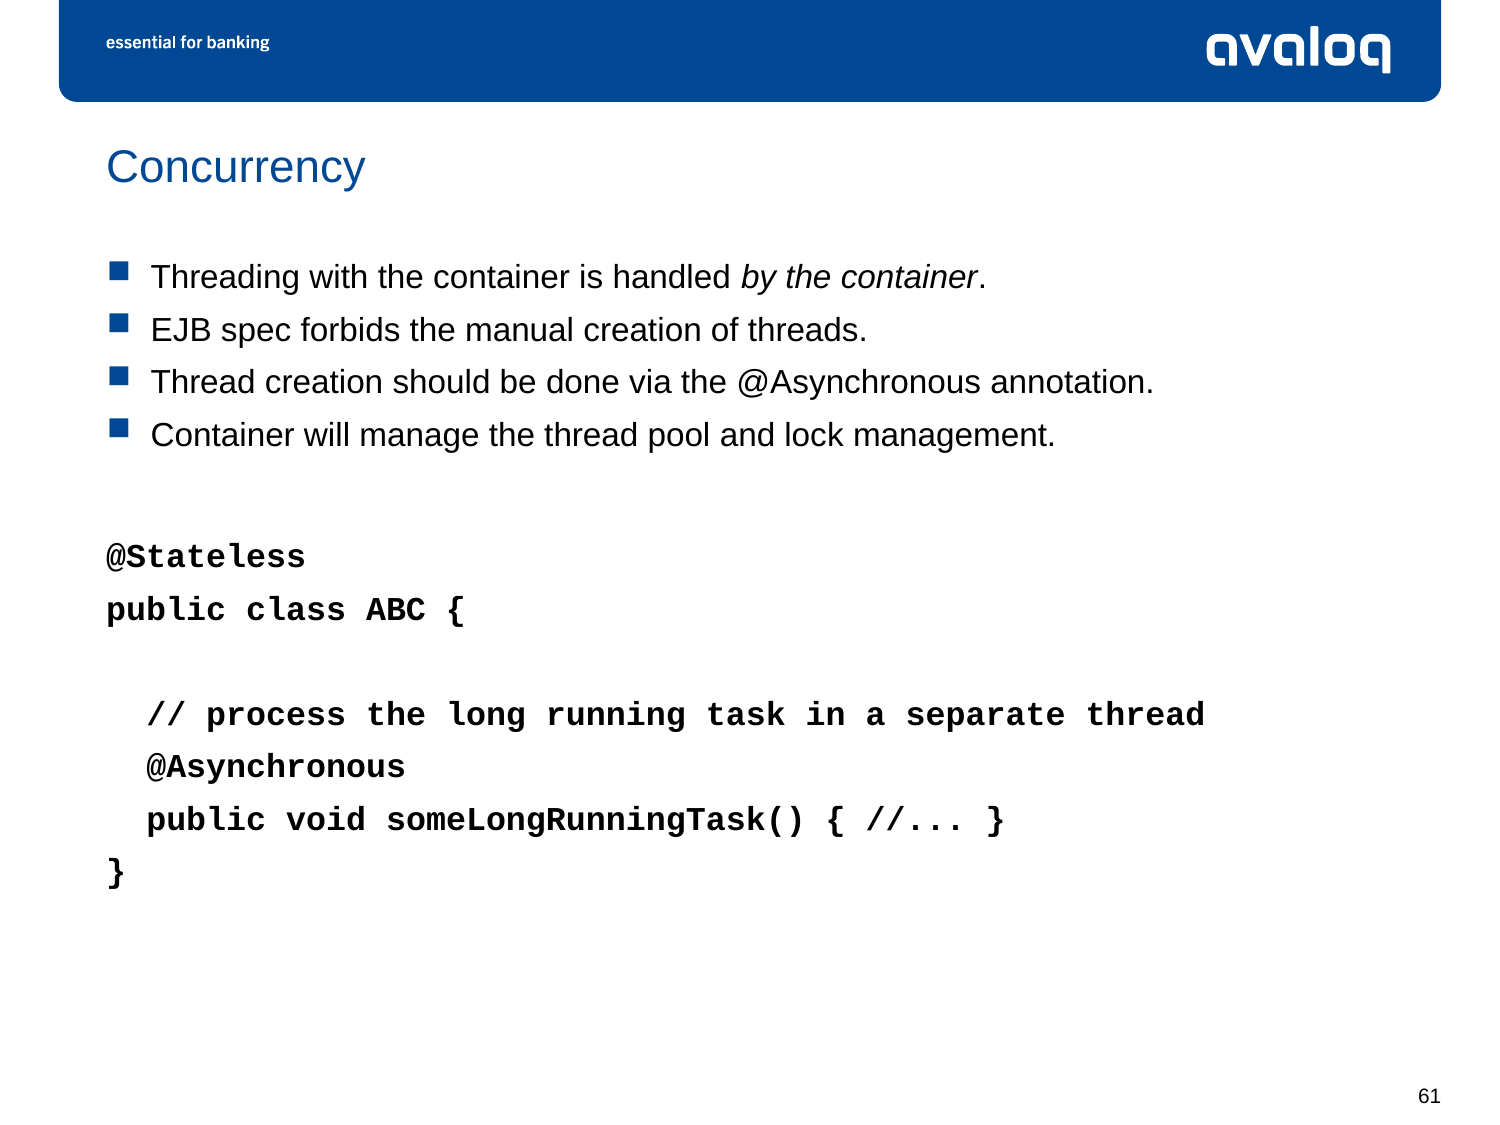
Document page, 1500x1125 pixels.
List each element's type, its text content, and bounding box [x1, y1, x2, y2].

title Concurrency [105, 142, 1394, 215]
slide_number 61 [1200, 1082, 1442, 1112]
list Threading with the container is handled by the container. EJB spec forbids the manual creation of threads. Thread creation should be done via the @Asynchronous annotation. Container will manage the thread pool and lock management. @Stateless public class ABC { // process the long running task in a separate thread @Asynchronous public void someLongRunningTask() { //... } } [105, 255, 1394, 1042]
